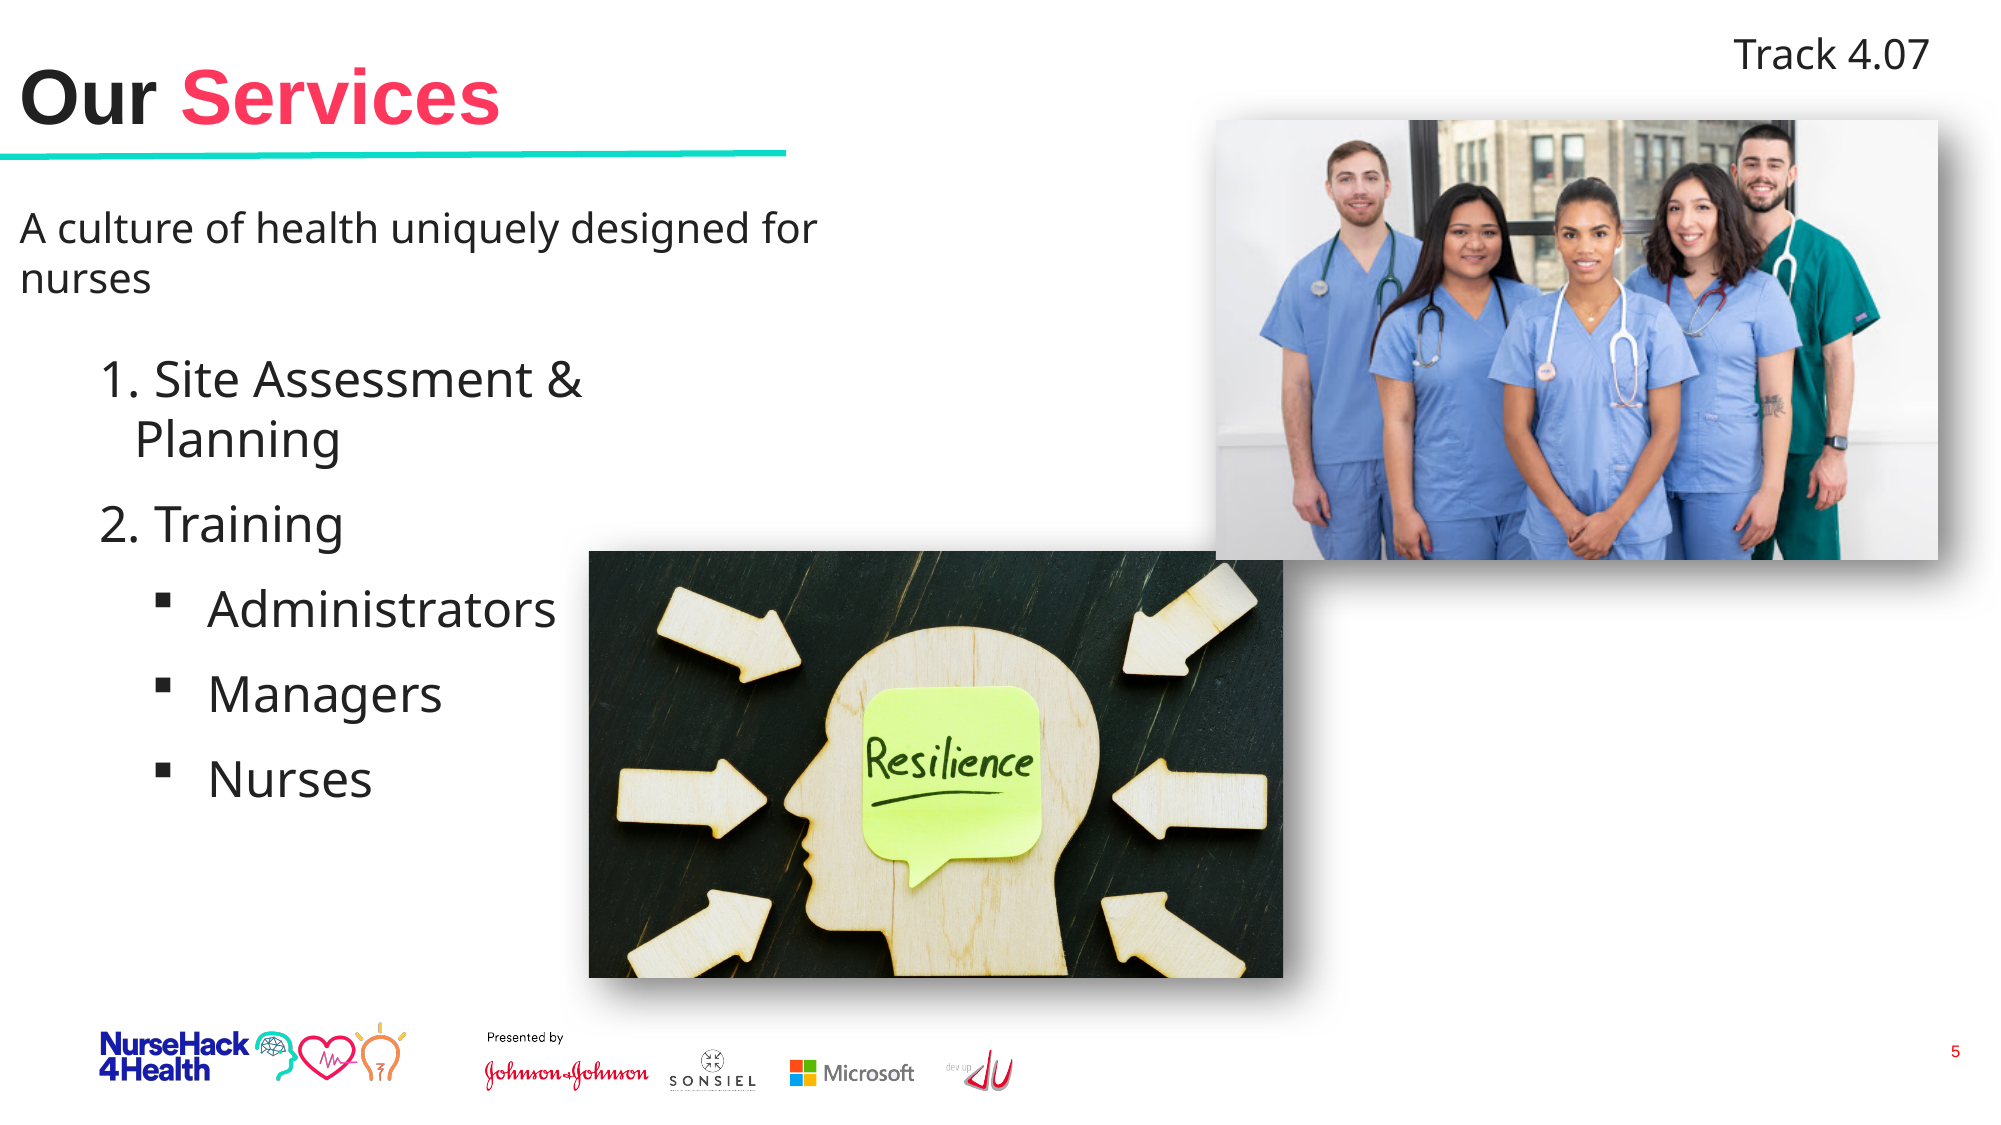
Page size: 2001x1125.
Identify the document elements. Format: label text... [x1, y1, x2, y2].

slide_number 5 [1900, 1023, 1976, 1079]
text_box Site Assessment & Planning Training Administrators Managers Nurses [84, 339, 786, 815]
title Our Services [19, 45, 1685, 142]
text_box Track 4.07 [1694, 20, 1970, 61]
picture [430, 1011, 1071, 1125]
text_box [0, 152, 787, 158]
text_box A culture of health uniquely designed for nurses [19, 201, 936, 302]
picture [588, 120, 1939, 978]
